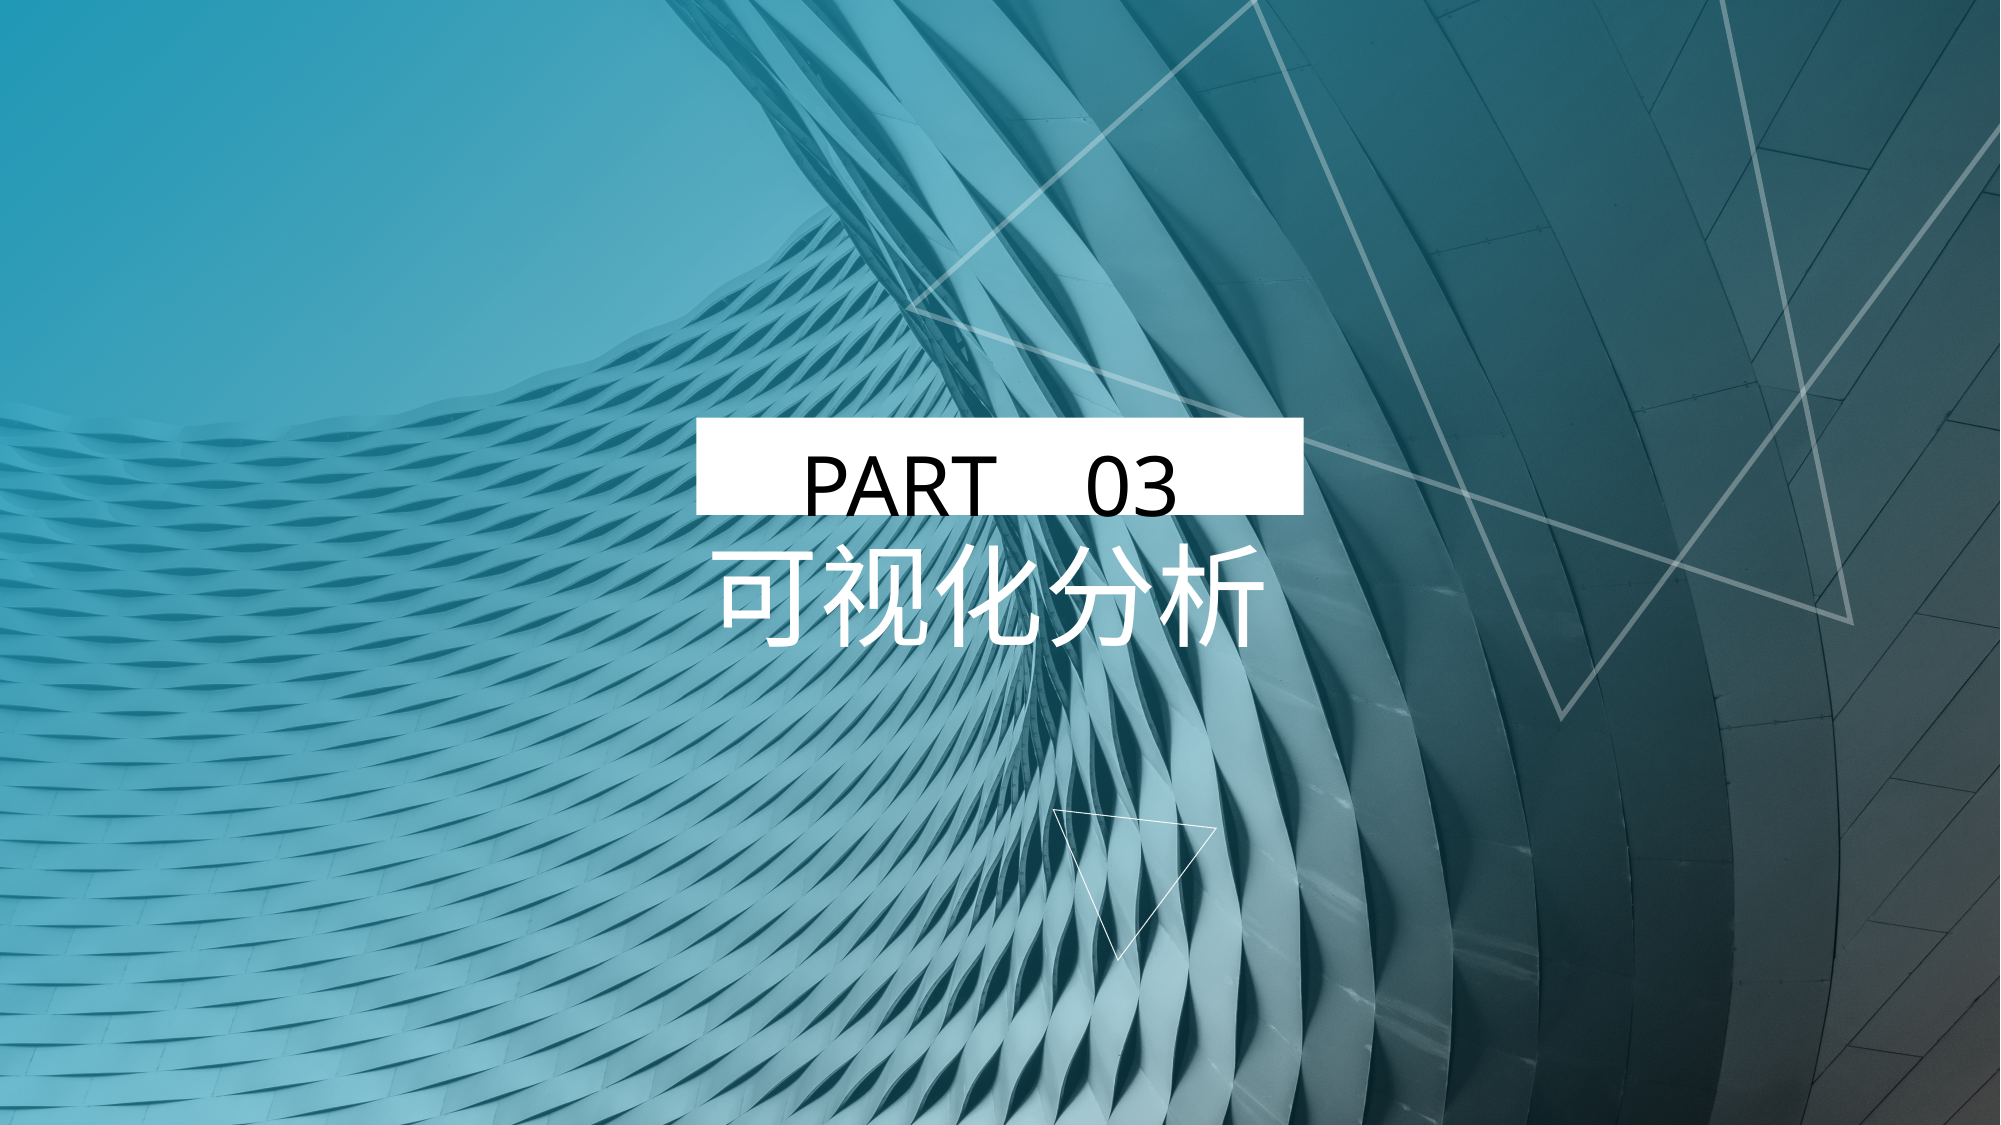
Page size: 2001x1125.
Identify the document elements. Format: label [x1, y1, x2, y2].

text_box [900, 0, 1944, 934]
text_box [696, 395, 900, 532]
picture [0, 0, 2000, 1125]
